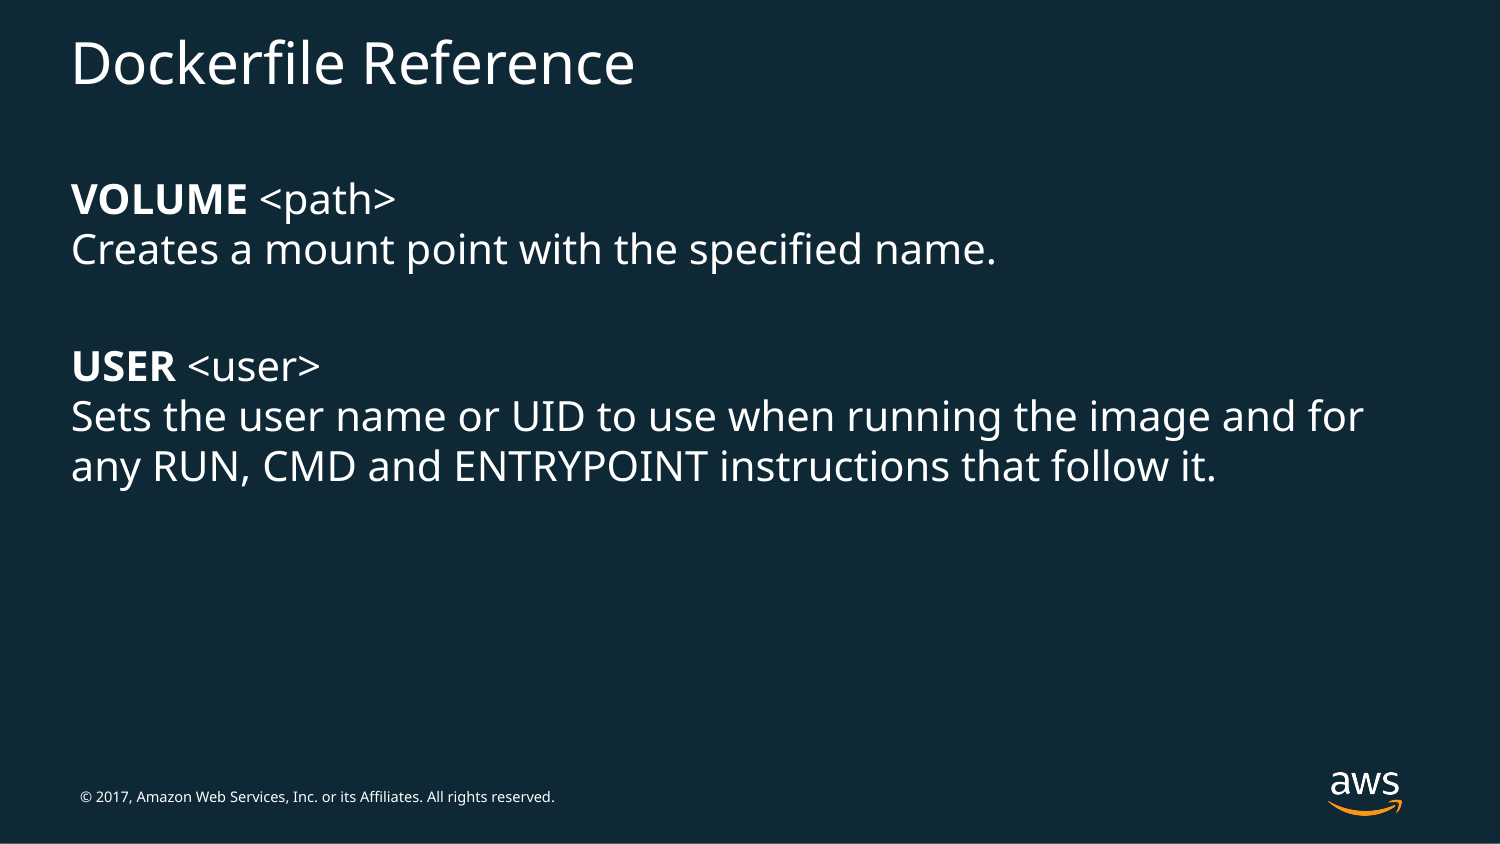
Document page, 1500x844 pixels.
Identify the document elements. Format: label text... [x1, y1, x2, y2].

list VOLUME <path> Creates a mount point with the specified name. USER <user> Sets the user name or UID to use when running the image and for any RUN, CMD and ENTRYPOINT instructions that follow it. [55, 165, 1402, 749]
title Dockerfile Reference [55, 18, 1402, 109]
picture [1328, 772, 1402, 816]
